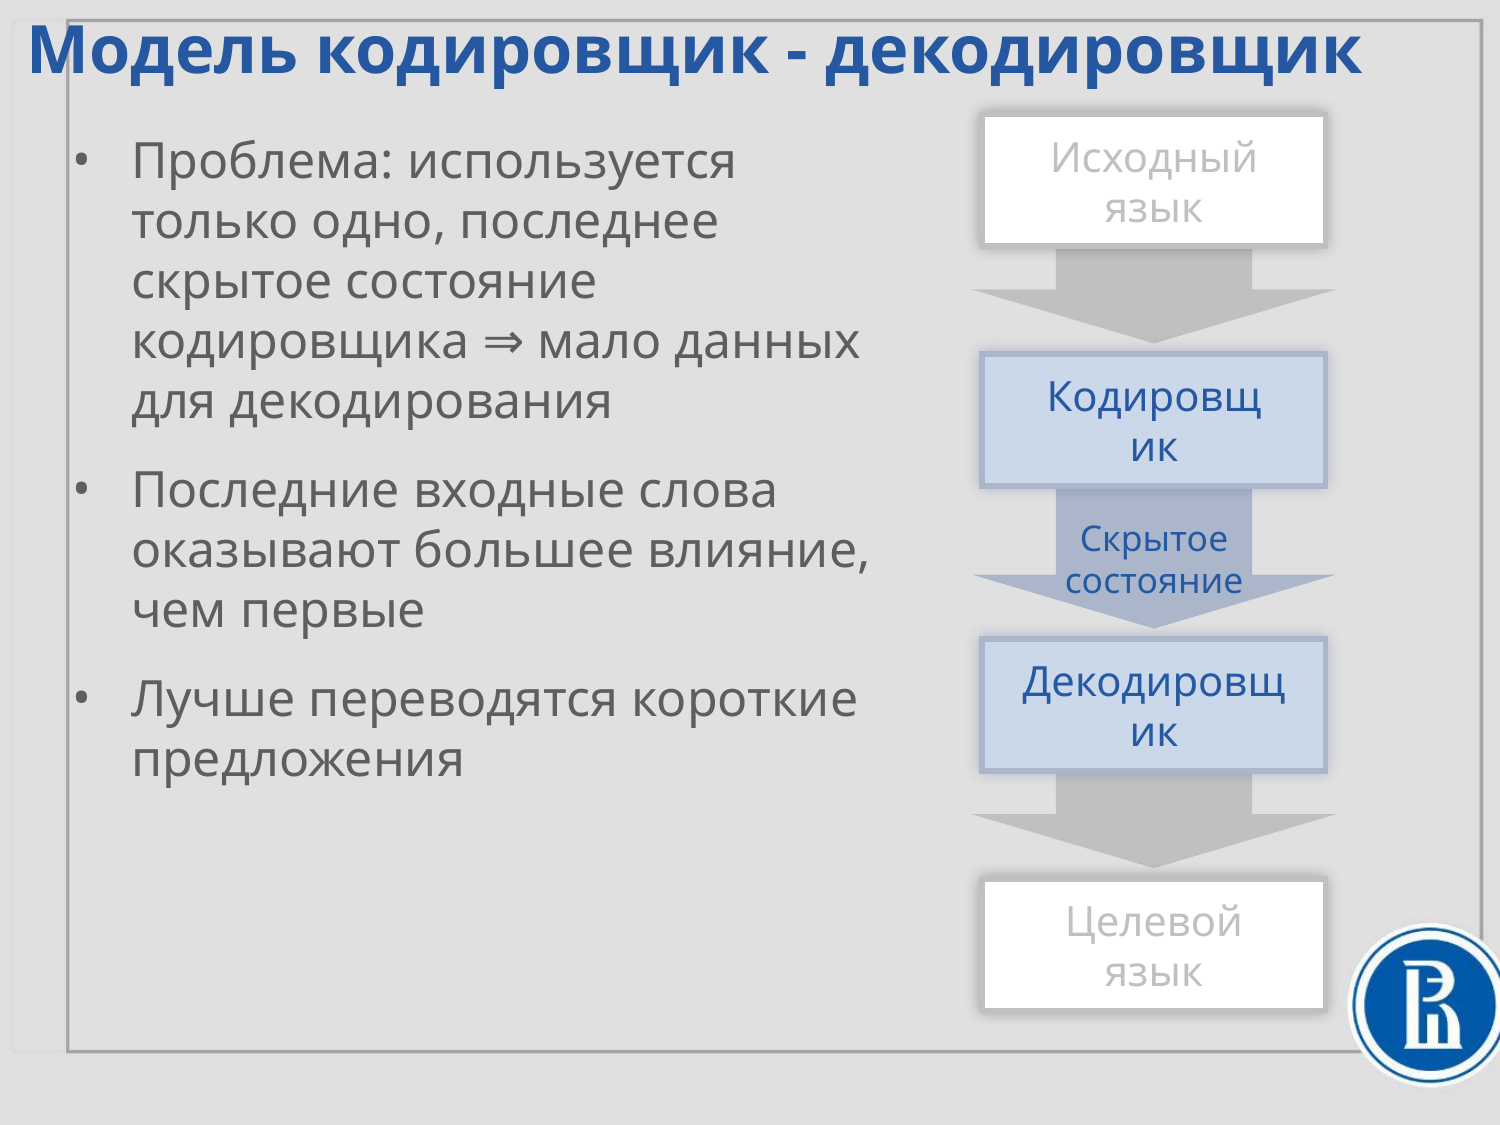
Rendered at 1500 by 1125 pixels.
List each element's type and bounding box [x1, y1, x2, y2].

text_box [981, 638, 1326, 772]
text_box [981, 114, 1326, 247]
text_box [981, 353, 1326, 487]
text_box [0, 0, 1500, 98]
text_box [971, 774, 1337, 869]
text_box [971, 249, 1337, 344]
text_box [68, 124, 908, 791]
text_box [982, 878, 1326, 1011]
picture [0, 98, 1500, 1125]
text_box [971, 489, 1337, 629]
